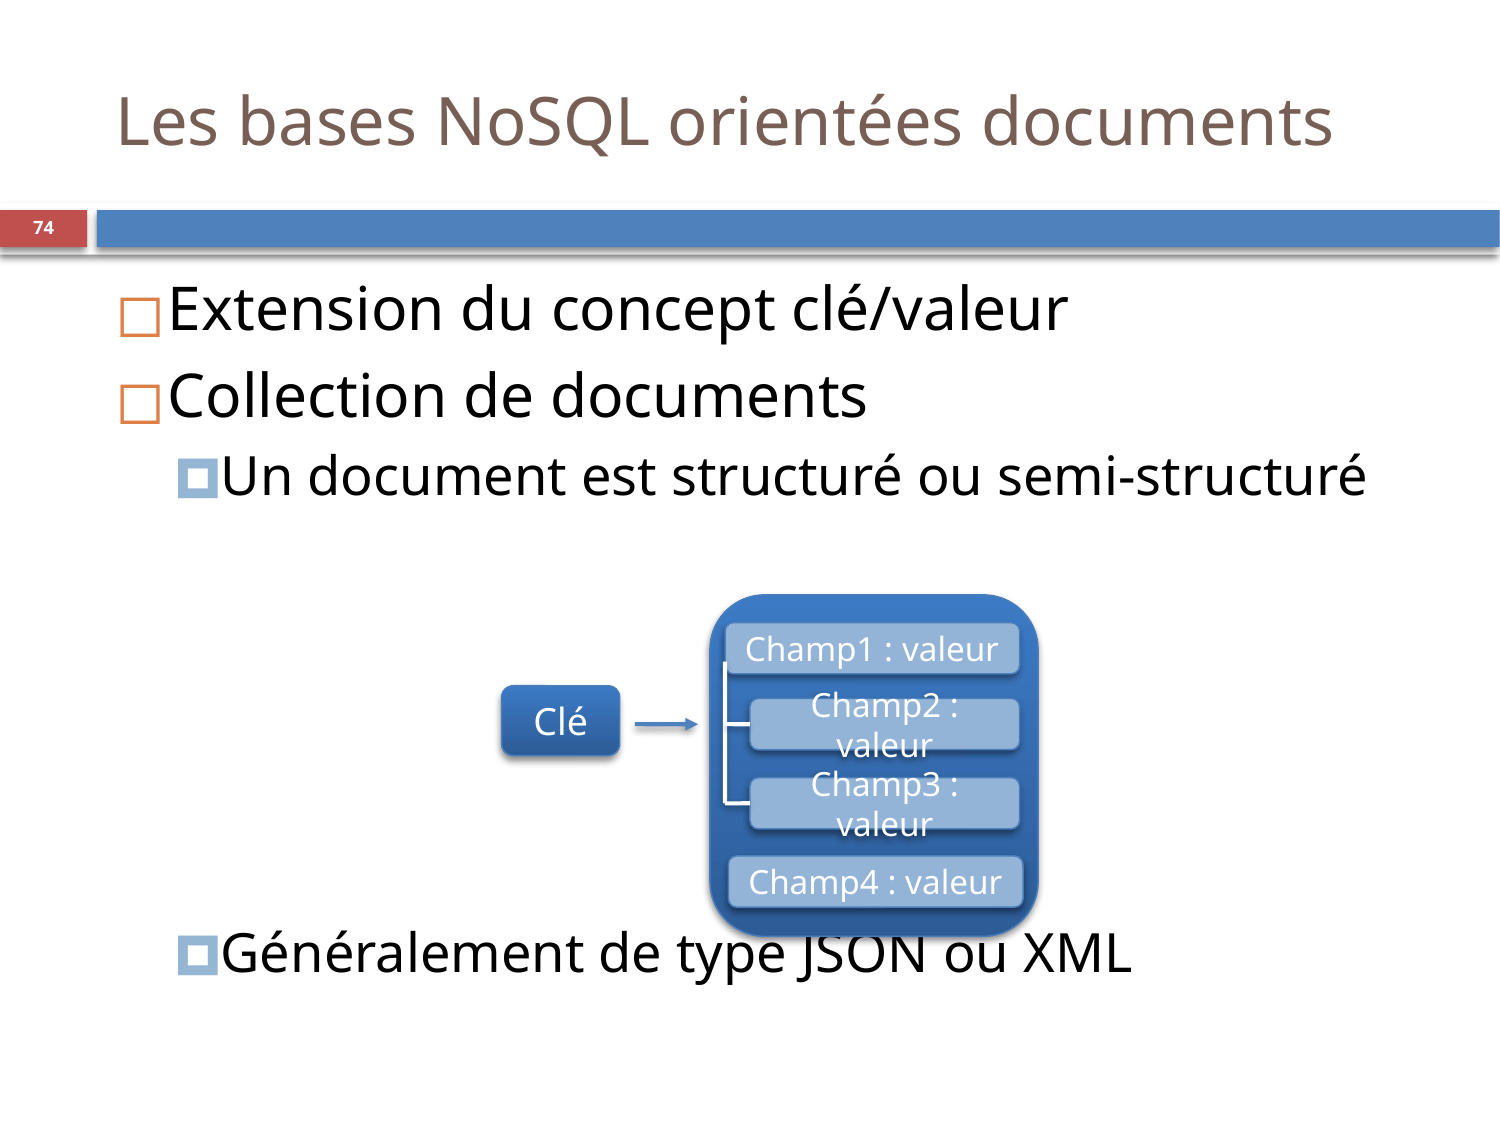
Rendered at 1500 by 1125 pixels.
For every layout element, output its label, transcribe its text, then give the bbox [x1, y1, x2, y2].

text_box Champ4 : valeur [728, 855, 1024, 908]
text_box ‹#› [0, 208, 88, 249]
text_box Champ2 : valeur [749, 698, 1020, 750]
text_box Extension du concept clé/valeur Collection de documents Un document est structuré ou semi-structuré Généralement de type JSON ou XML [100, 262, 1438, 1088]
text_box Champ3 : valeur [749, 777, 1020, 829]
text_box [709, 594, 1039, 937]
text_box Clé [501, 685, 620, 756]
text_box [634, 718, 699, 731]
text_box Champ1 : valeur [725, 622, 1020, 674]
text_box Les bases NoSQL orientées documents [100, 37, 1438, 200]
